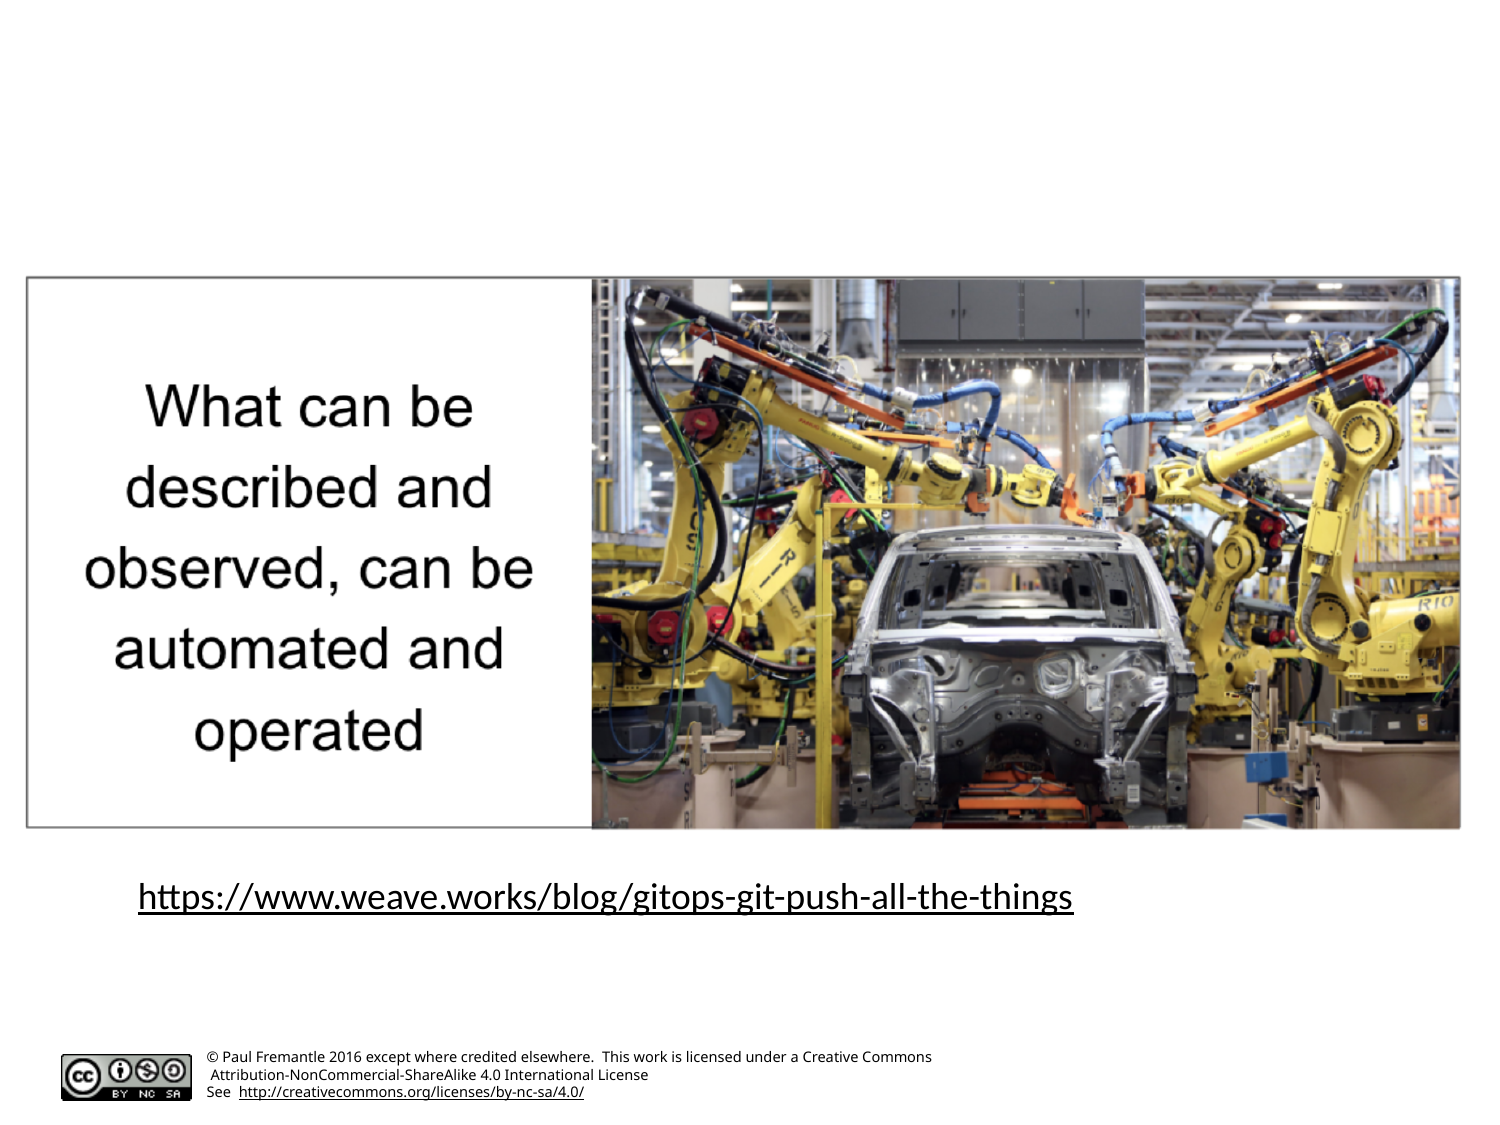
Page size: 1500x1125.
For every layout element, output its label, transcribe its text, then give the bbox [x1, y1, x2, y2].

picture [61, 1054, 192, 1101]
picture [0, 257, 1500, 865]
text_box https://www.weave.works/blog/gitops-git-push-all-the-things [122, 872, 1217, 926]
